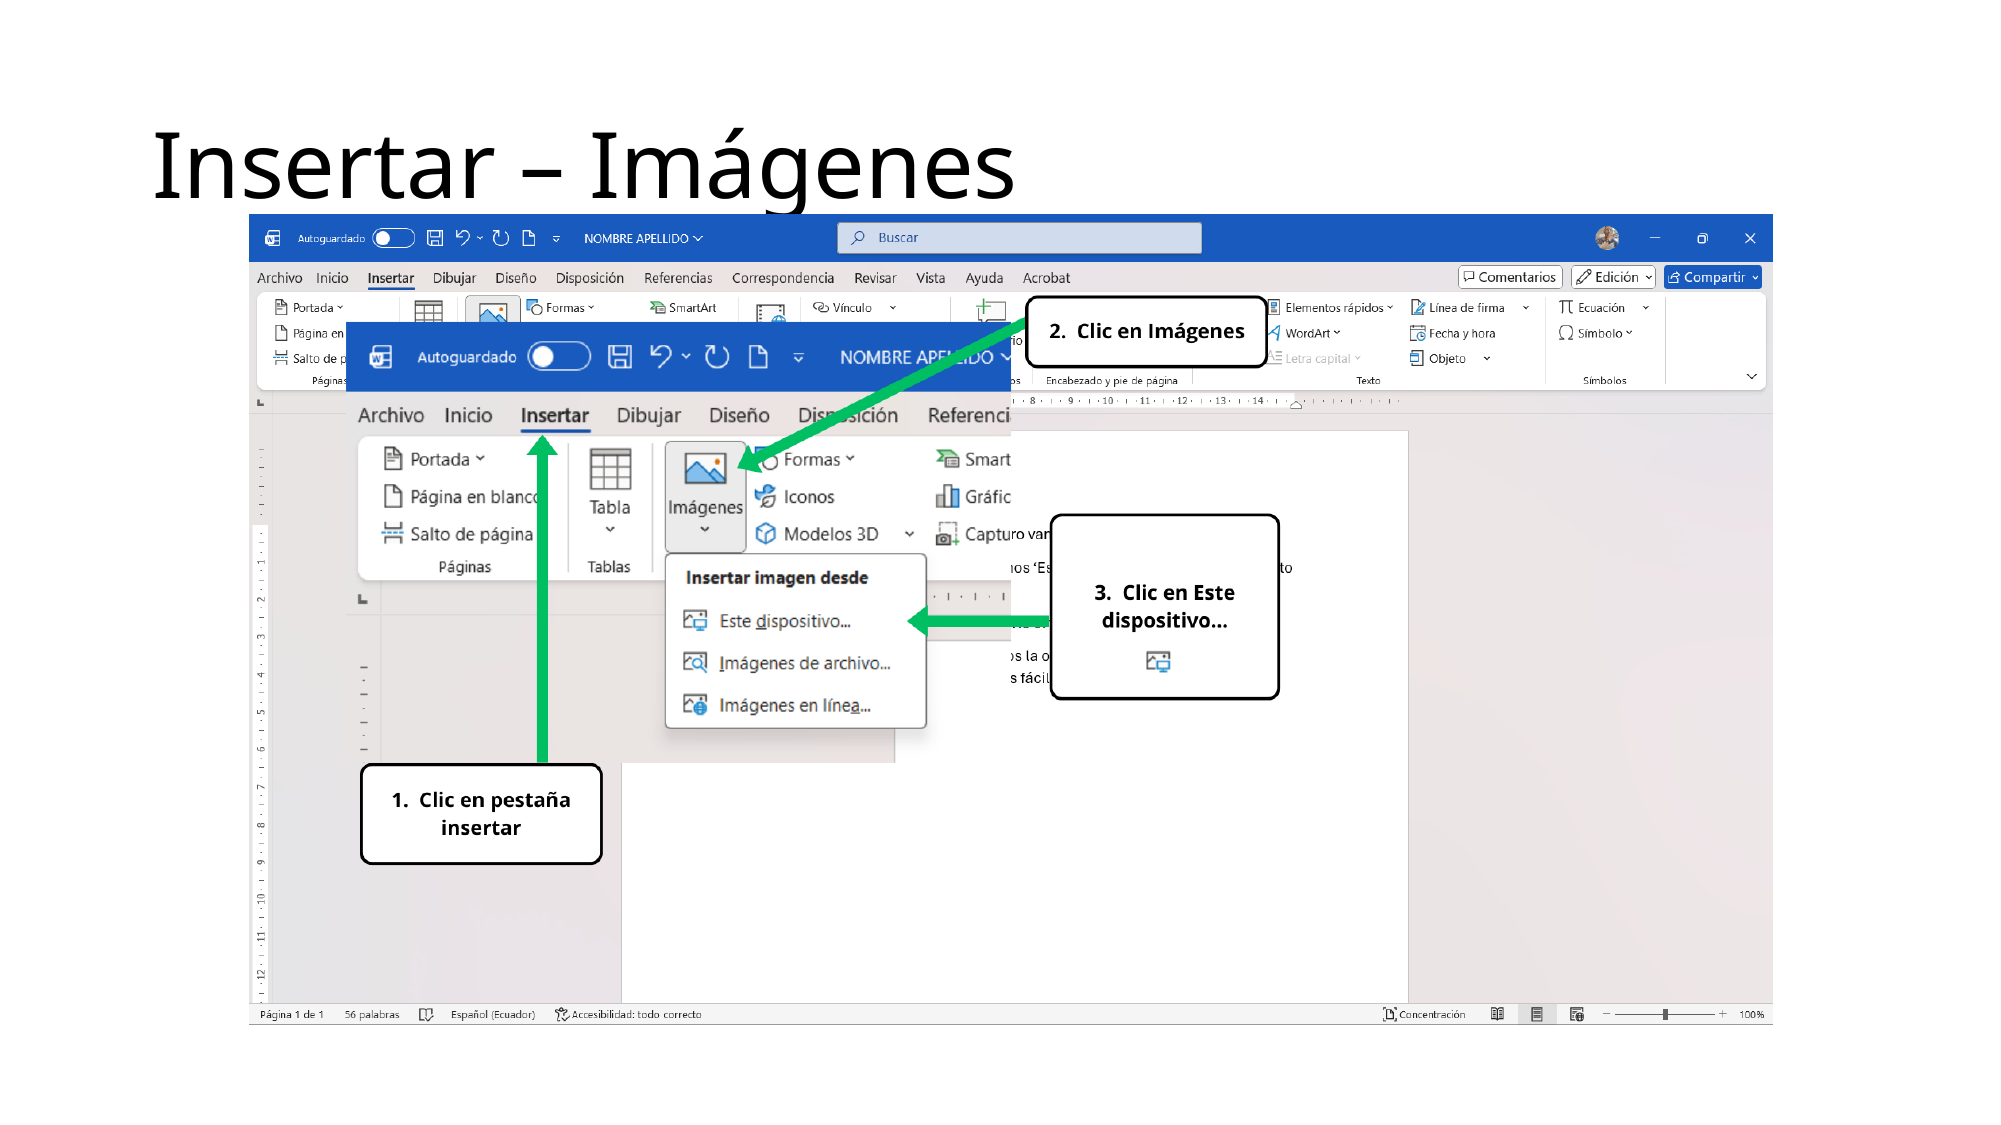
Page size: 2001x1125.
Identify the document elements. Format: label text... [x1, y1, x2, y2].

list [249, 214, 1773, 1026]
title Insertar – Imágenes [137, 59, 1863, 278]
